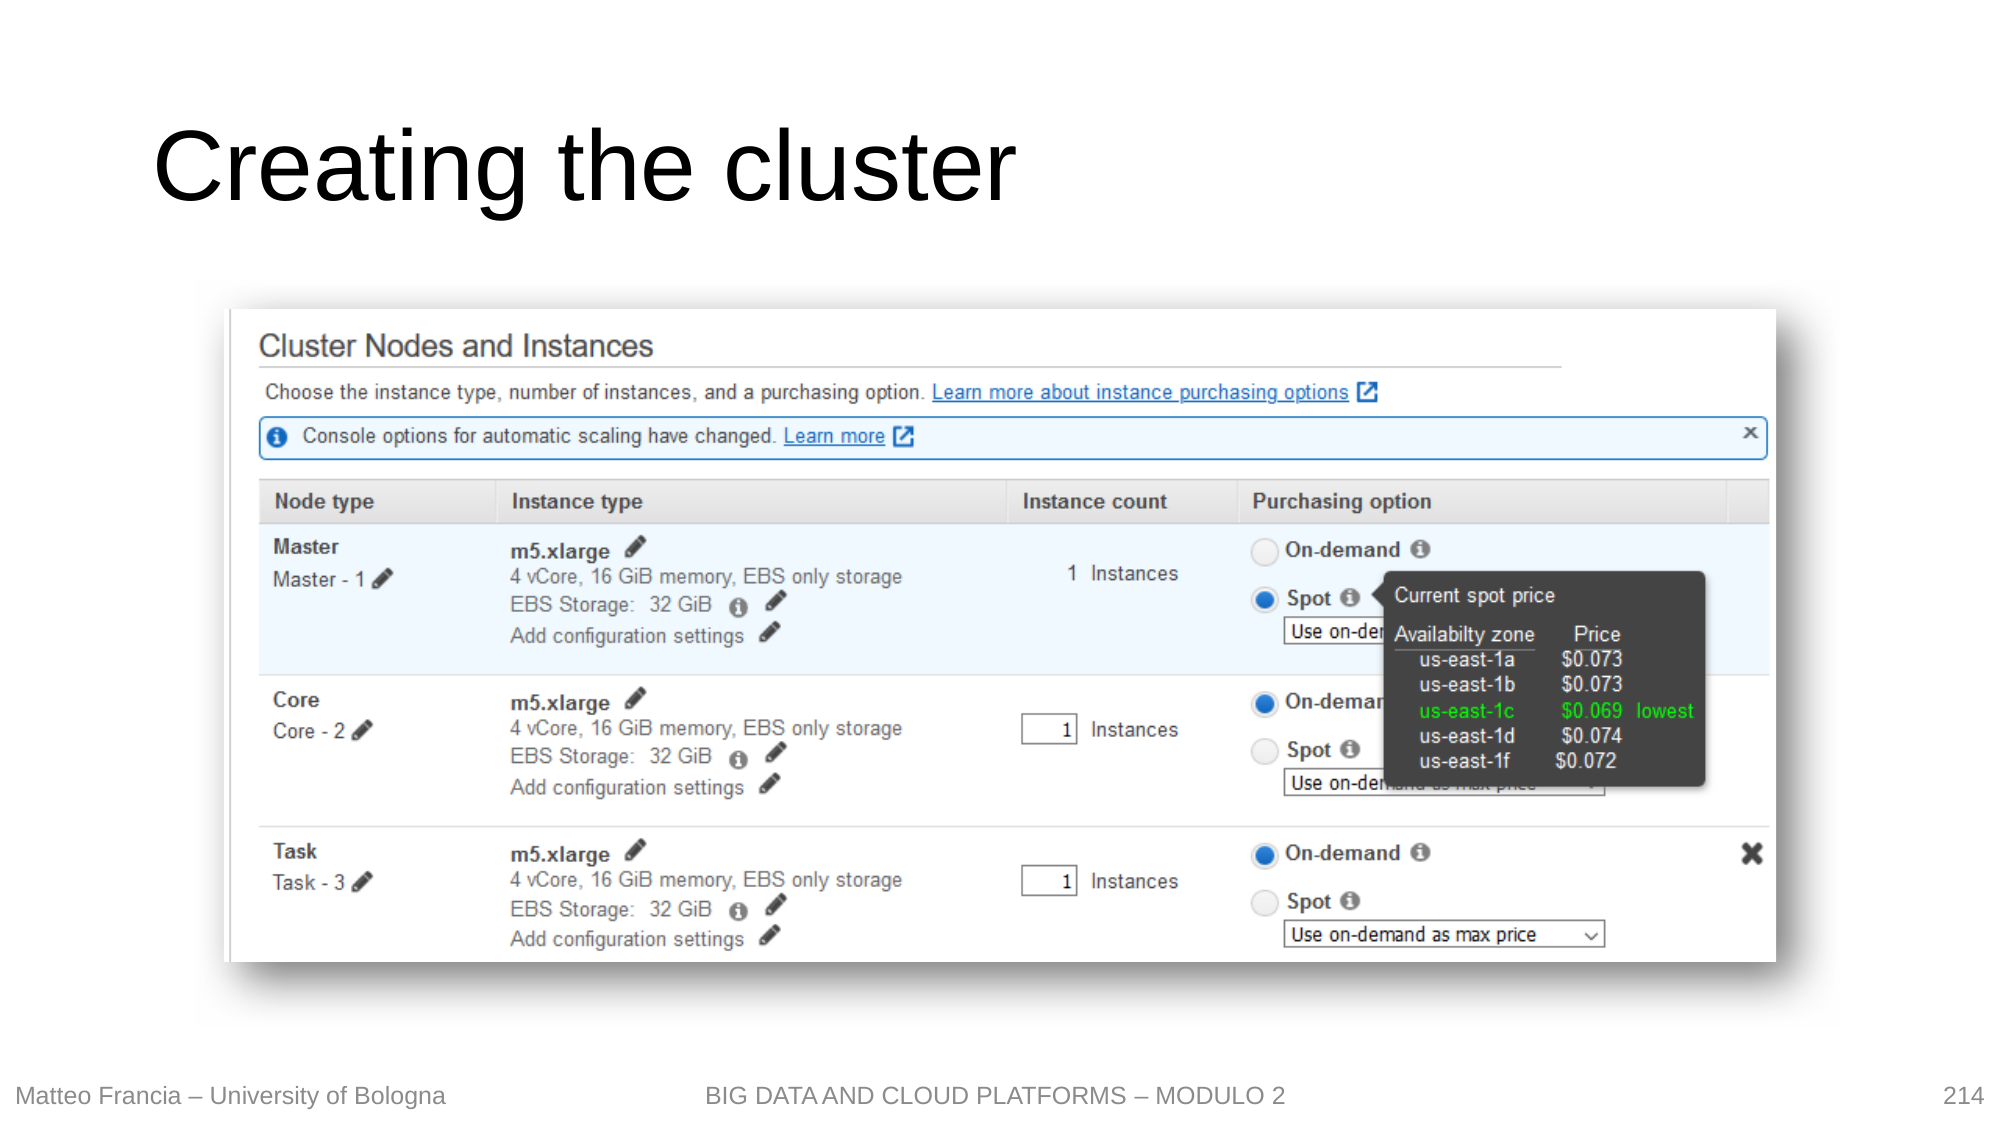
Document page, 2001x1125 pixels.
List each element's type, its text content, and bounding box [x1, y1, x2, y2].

footer Matteo Francia – University of Bologna [0, 1065, 466, 1125]
slide_number 214 [1550, 1065, 2000, 1125]
title Creating the cluster [137, 59, 1863, 278]
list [223, 309, 1777, 962]
